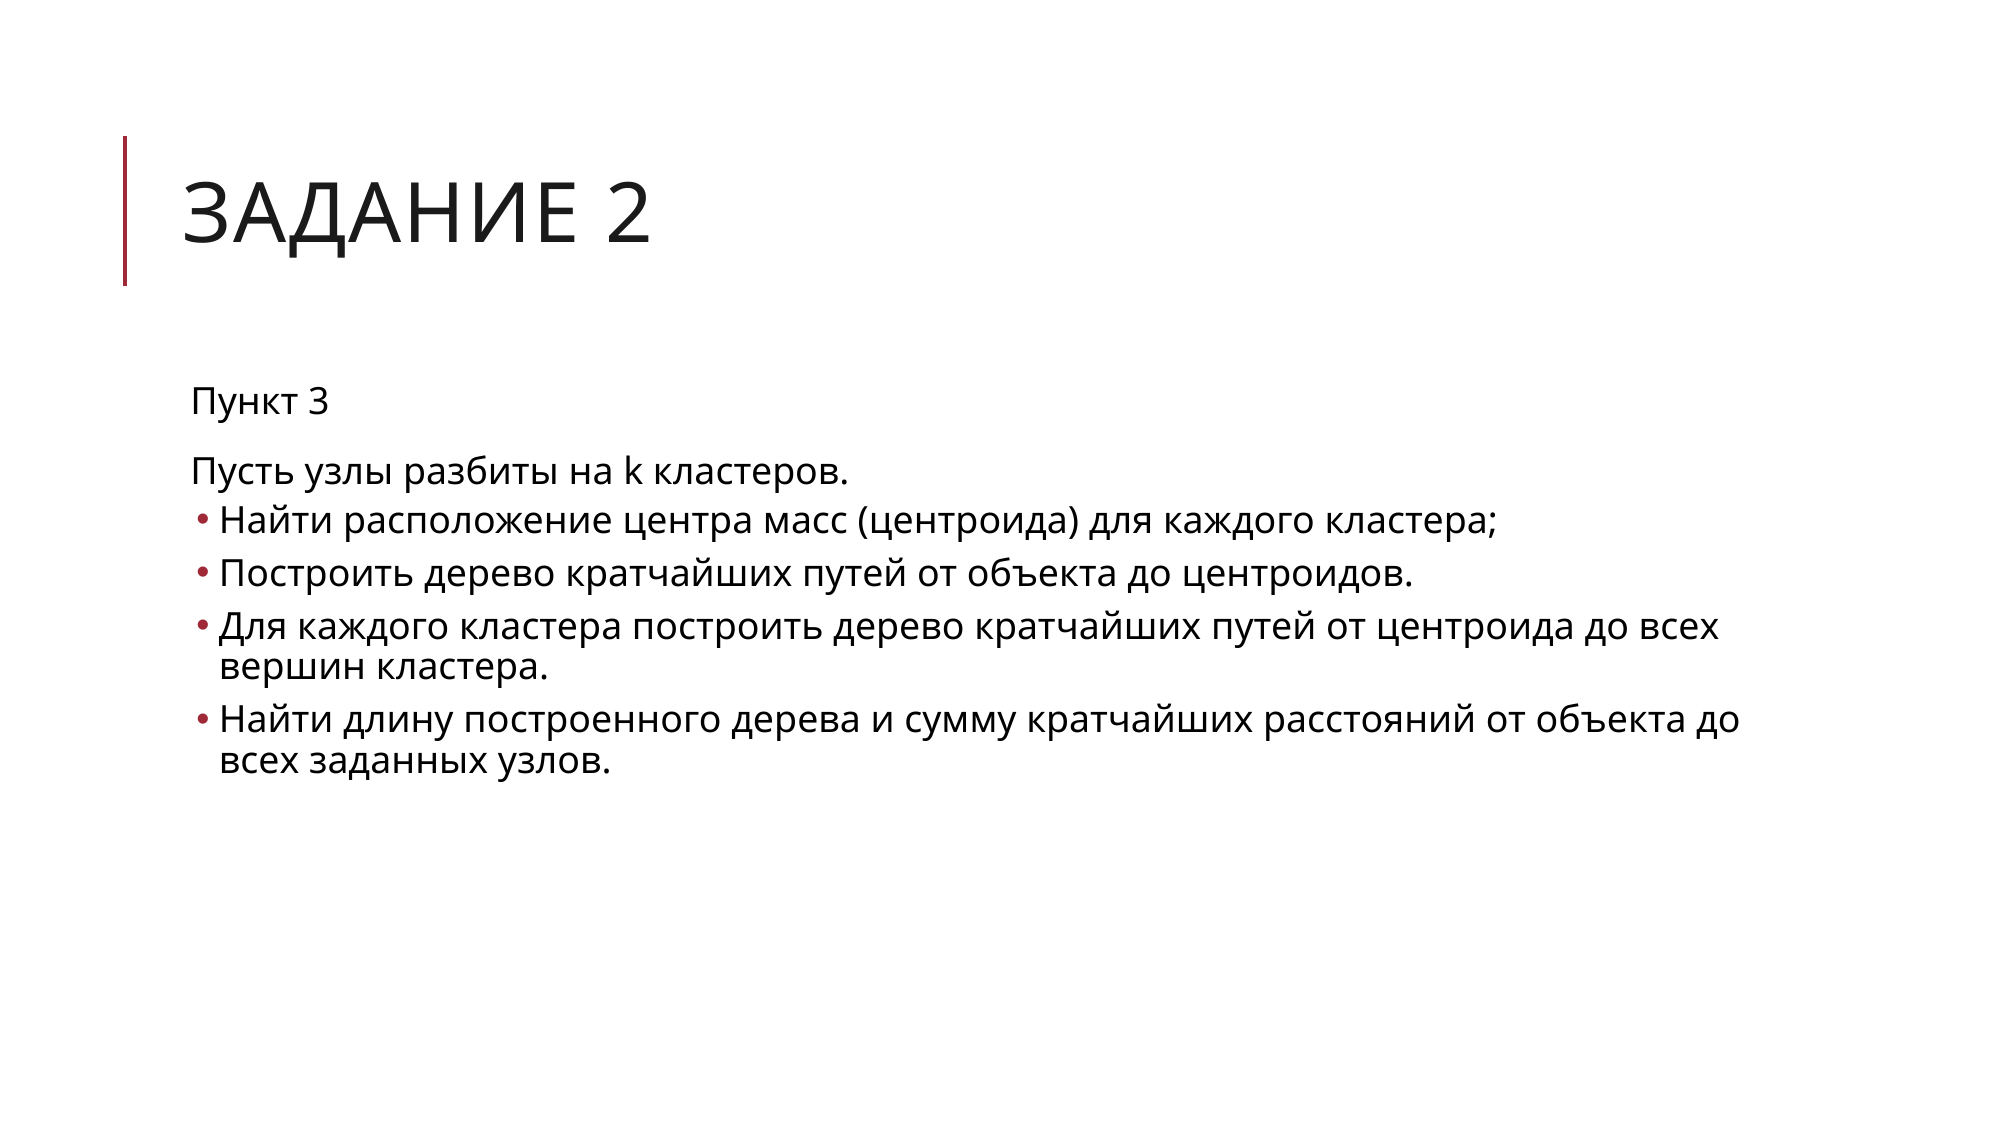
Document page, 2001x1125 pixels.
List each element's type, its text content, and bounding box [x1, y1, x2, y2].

title Задание 2 [168, 96, 1763, 342]
list Пункт 3 Пусть узлы разбиты на k кластеров. Найти расположение центра масс (центроида) для каждого кластера; Построить дерево кратчайших путей от объекта до центроидов. Для каждого кластера построить дерево кратчайших путей от центроида до всех вершин кластера. Найти длину построенного дерева и сумму кратчайших расстояний от объекта до всех заданных узлов. [168, 375, 1763, 1035]
